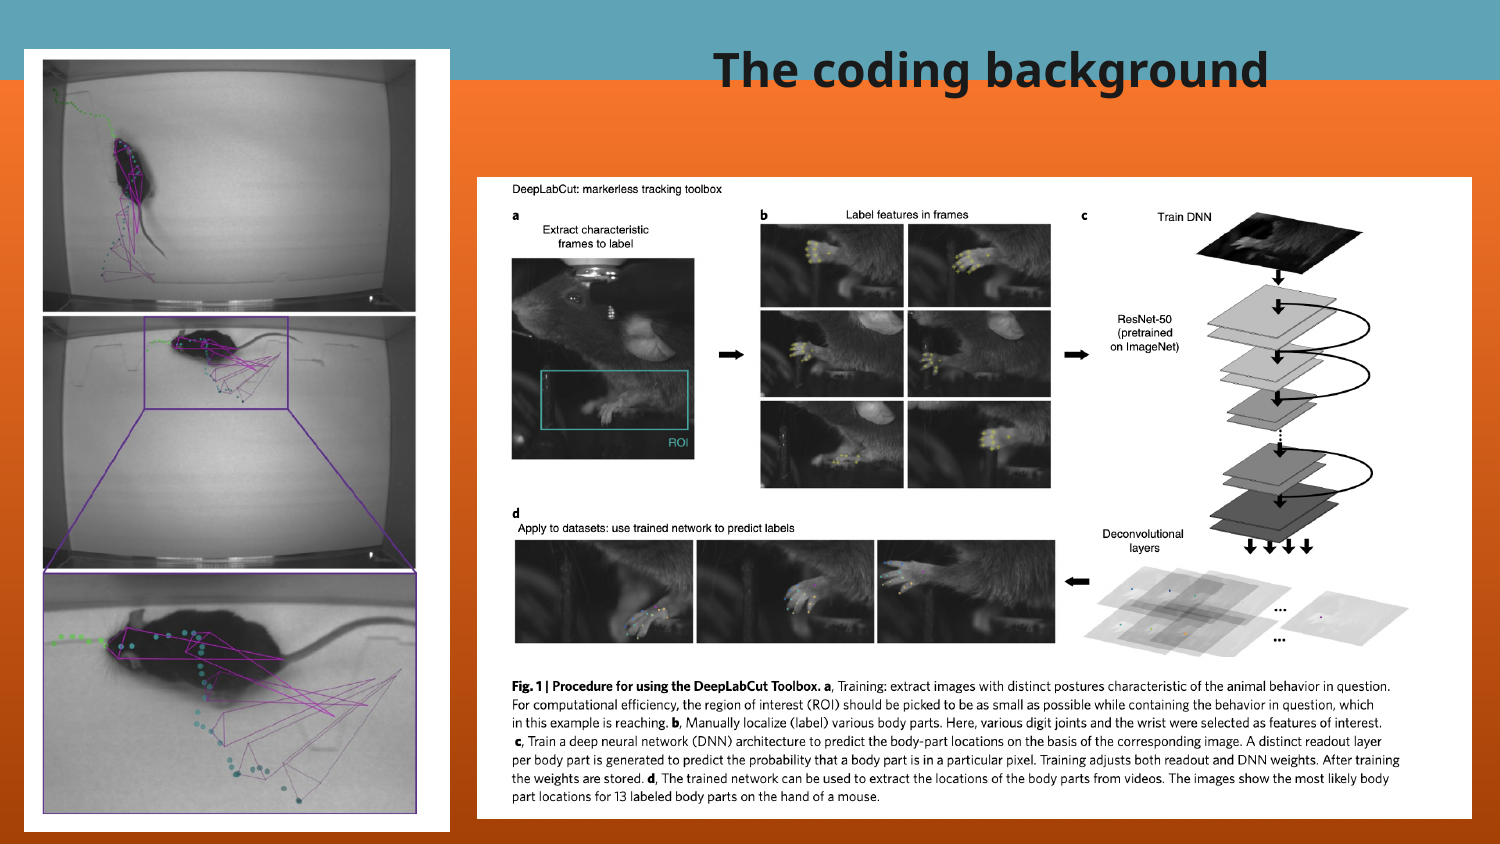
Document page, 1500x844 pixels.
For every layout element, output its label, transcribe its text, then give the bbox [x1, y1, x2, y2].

picture [477, 177, 1472, 819]
title The coding background [24, 24, 1287, 113]
picture [24, 49, 450, 832]
